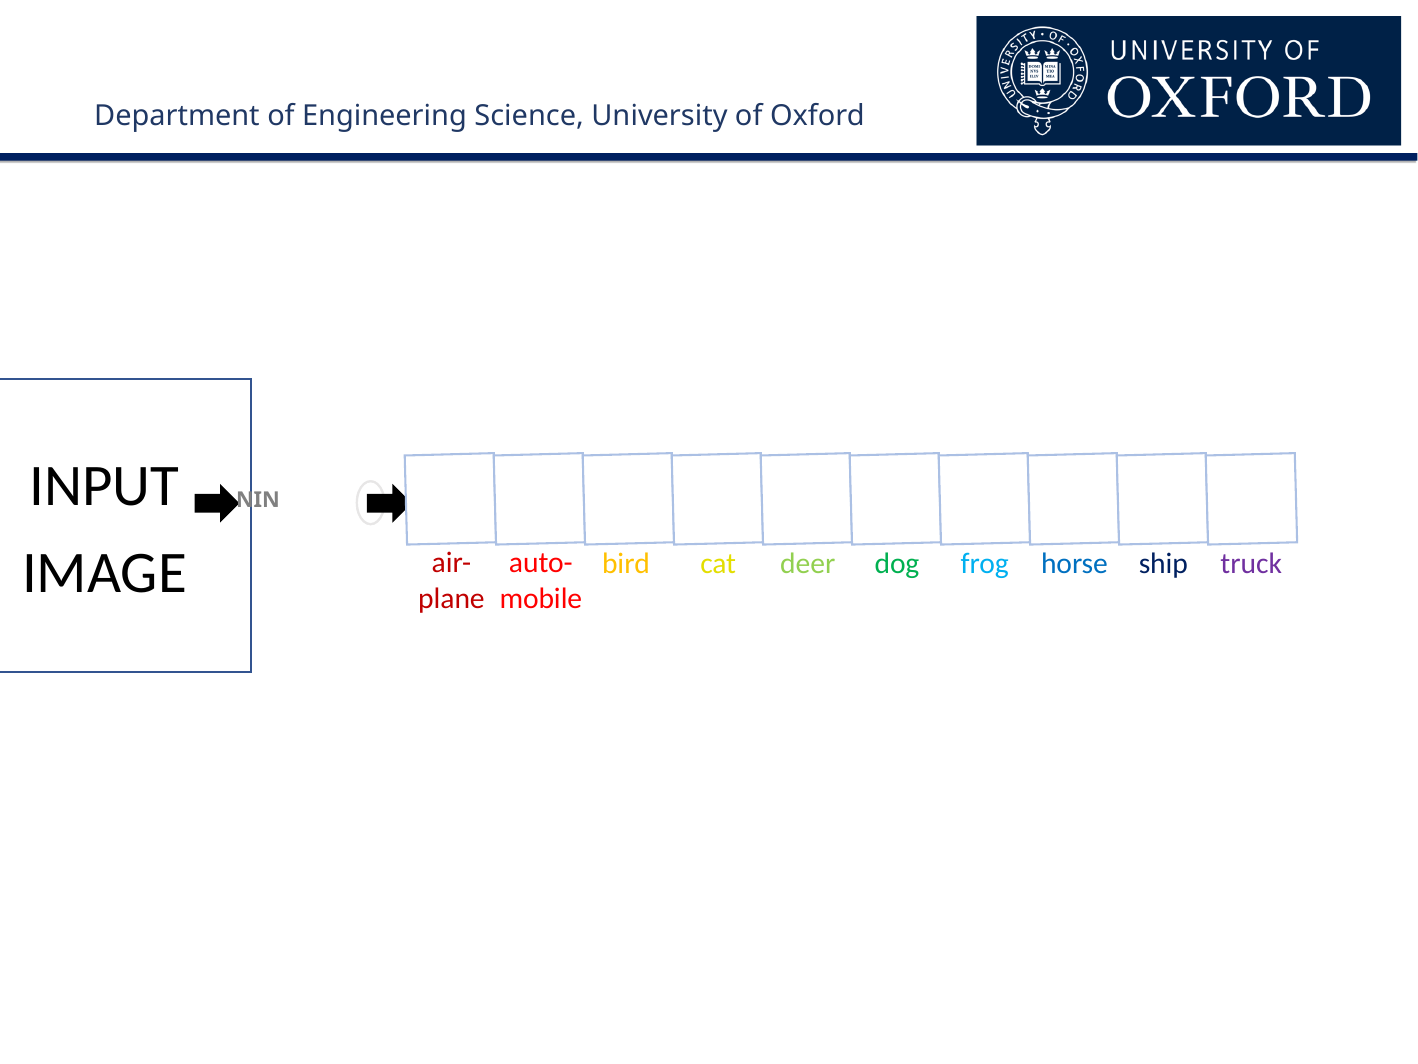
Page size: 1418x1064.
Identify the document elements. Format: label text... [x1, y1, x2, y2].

text_box [0, 153, 1418, 161]
text_box 7 [937, 452, 1029, 538]
text_box 4 [670, 452, 762, 546]
text_box 1 [403, 452, 495, 546]
text_box INPUT IMAGE [0, 378, 252, 673]
text_box 2 [492, 452, 584, 538]
text_box truck [1207, 538, 1296, 585]
text_box 9 [1115, 452, 1207, 538]
text_box bird [581, 538, 670, 585]
text_box 3 [581, 452, 673, 544]
text_box Department of Engineering Science, University of Oxford [79, 55, 907, 139]
picture [975, 16, 1402, 146]
text_box horse [1029, 538, 1119, 585]
text_box 8 [1026, 452, 1118, 538]
text_box 10 [1204, 452, 1299, 544]
text_box 5 [759, 452, 851, 538]
text_box ship [1119, 538, 1207, 585]
text_box air- plane [407, 538, 485, 620]
text_box dog [852, 538, 942, 585]
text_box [195, 480, 411, 526]
text_box frog [942, 538, 1029, 585]
text_box 6 [848, 452, 940, 538]
text_box deer [763, 538, 852, 585]
text_box auto- mobile [485, 538, 596, 620]
text_box cat [674, 538, 763, 585]
